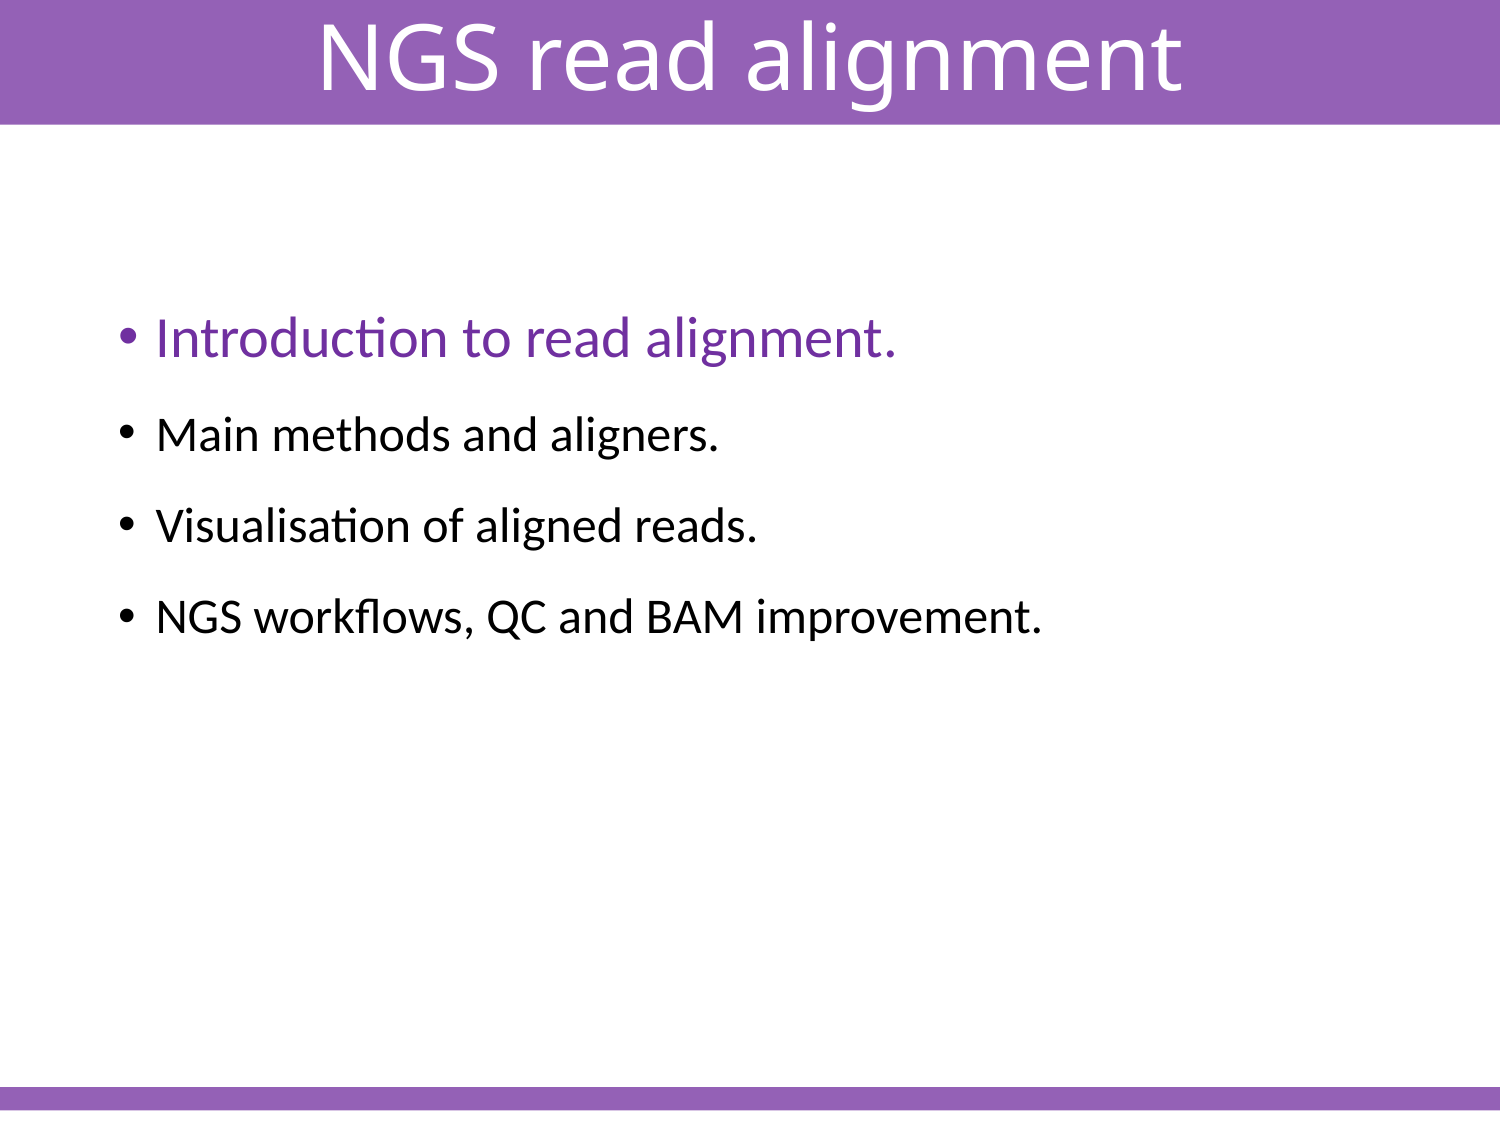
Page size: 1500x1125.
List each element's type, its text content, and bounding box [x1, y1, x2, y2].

list Introduction to read alignment. Main methods and aligners. Visualisation of aligned reads. NGS workflows, QC and BAM improvement. [103, 299, 1397, 997]
text_box [0, 1086, 1500, 1111]
text_box [0, 0, 1500, 126]
title NGS read alignment [103, 0, 1397, 125]
